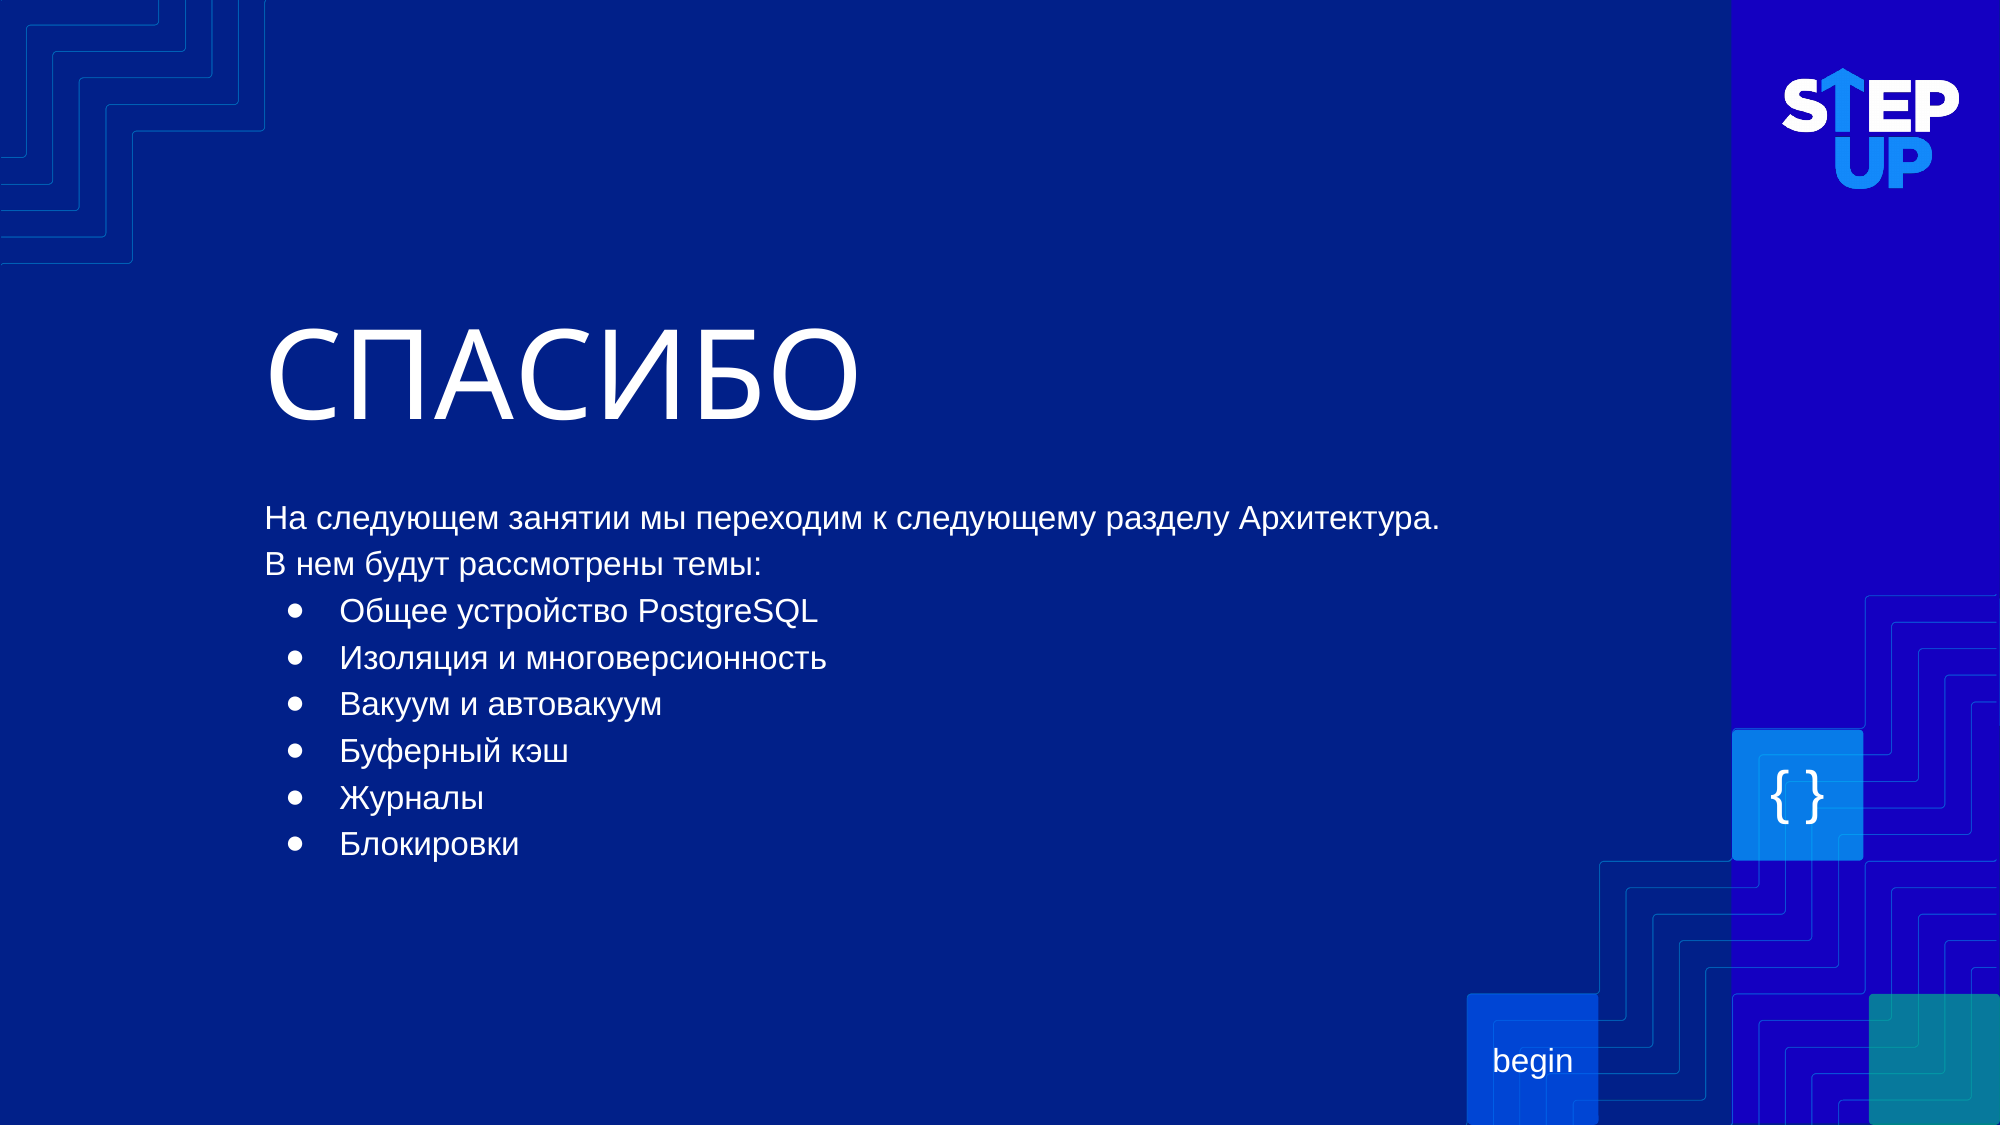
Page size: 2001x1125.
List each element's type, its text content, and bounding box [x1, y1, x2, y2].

title СПАСИБО [264, 317, 1498, 506]
list На следующем занятии мы переходим к следующему разделу Архитектура. В нем будут рассмотрены темы: Общее устройство PostgreSQL Изоляция и многоверсионность Вакуум и автовакуум Буферный кэш Журналы Блокировки [264, 489, 1466, 1125]
picture [1467, 993, 1599, 1125]
picture [1782, 68, 1959, 189]
